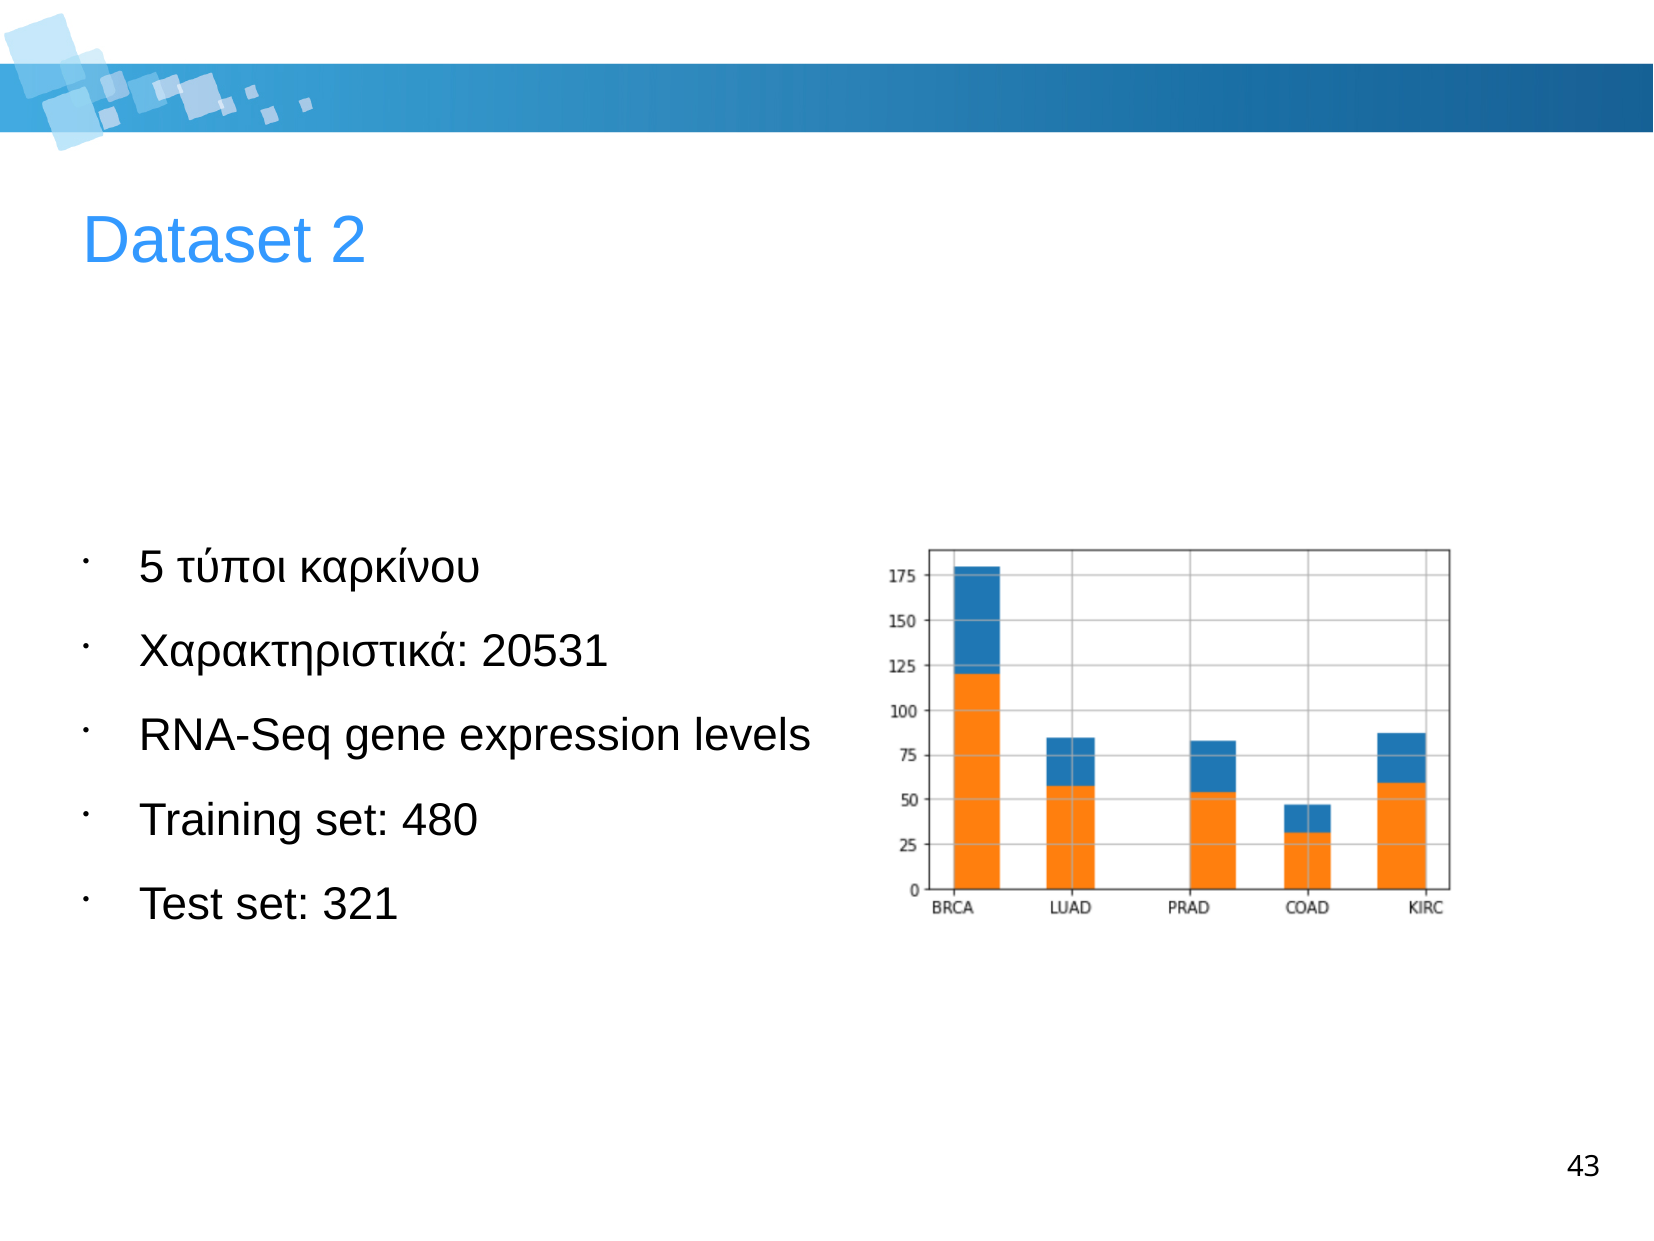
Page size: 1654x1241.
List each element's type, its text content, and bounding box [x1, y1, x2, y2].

title Dataset 2 [82, 132, 1571, 340]
list 5 τύποι καρκίνου Χαρακτηριστικά: 20531 RNA-Seq gene expression levels Training set: 480 Test set: 321 [82, 380, 827, 1085]
picture [0, 0, 1653, 1238]
slide_number 43 [1304, 1147, 1601, 1234]
